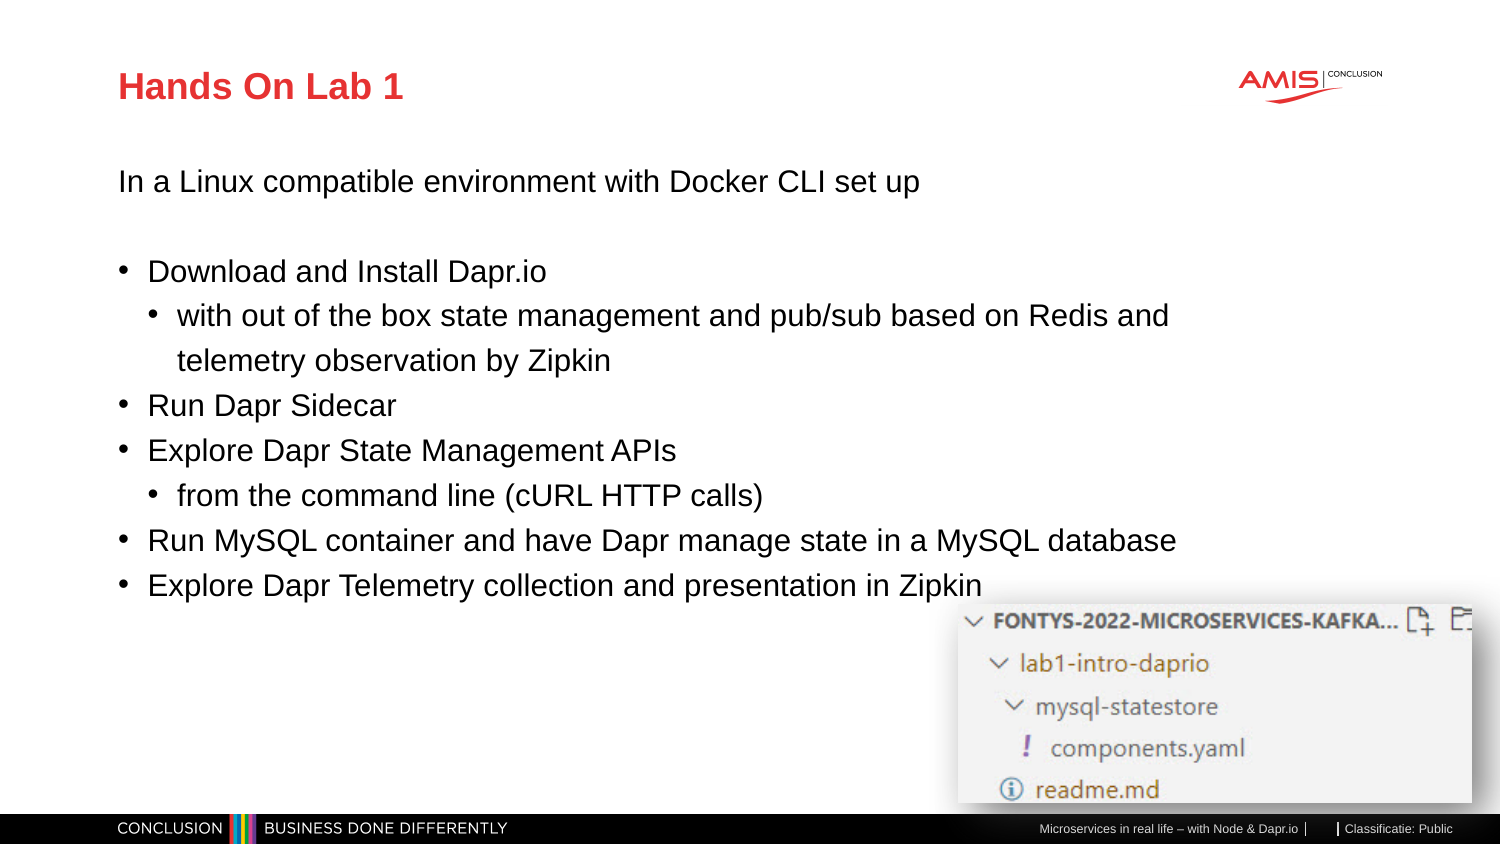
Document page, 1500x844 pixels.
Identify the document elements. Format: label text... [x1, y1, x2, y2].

picture [1205, 59, 1388, 106]
footer Microservices in real life – with Node & Dapr.io [814, 820, 1299, 839]
picture [0, 814, 236, 844]
title Hands On Lab 1 [118, 47, 1205, 130]
picture [239, 814, 1500, 844]
list In a Linux compatible environment with Docker CLI set up Download and Install Dapr.io with out of the box state management and pub/sub based on Redis and telemetry observation by Zipkin Run Dapr Sidecar Explore Dapr State Management APIs from the command line (cURL HTTP calls) Run MySQL container and have Dapr manage state in a MySQL database Explore Dapr Telemetry collection and presentation in Zipkin [118, 153, 1205, 774]
picture [958, 604, 1472, 803]
